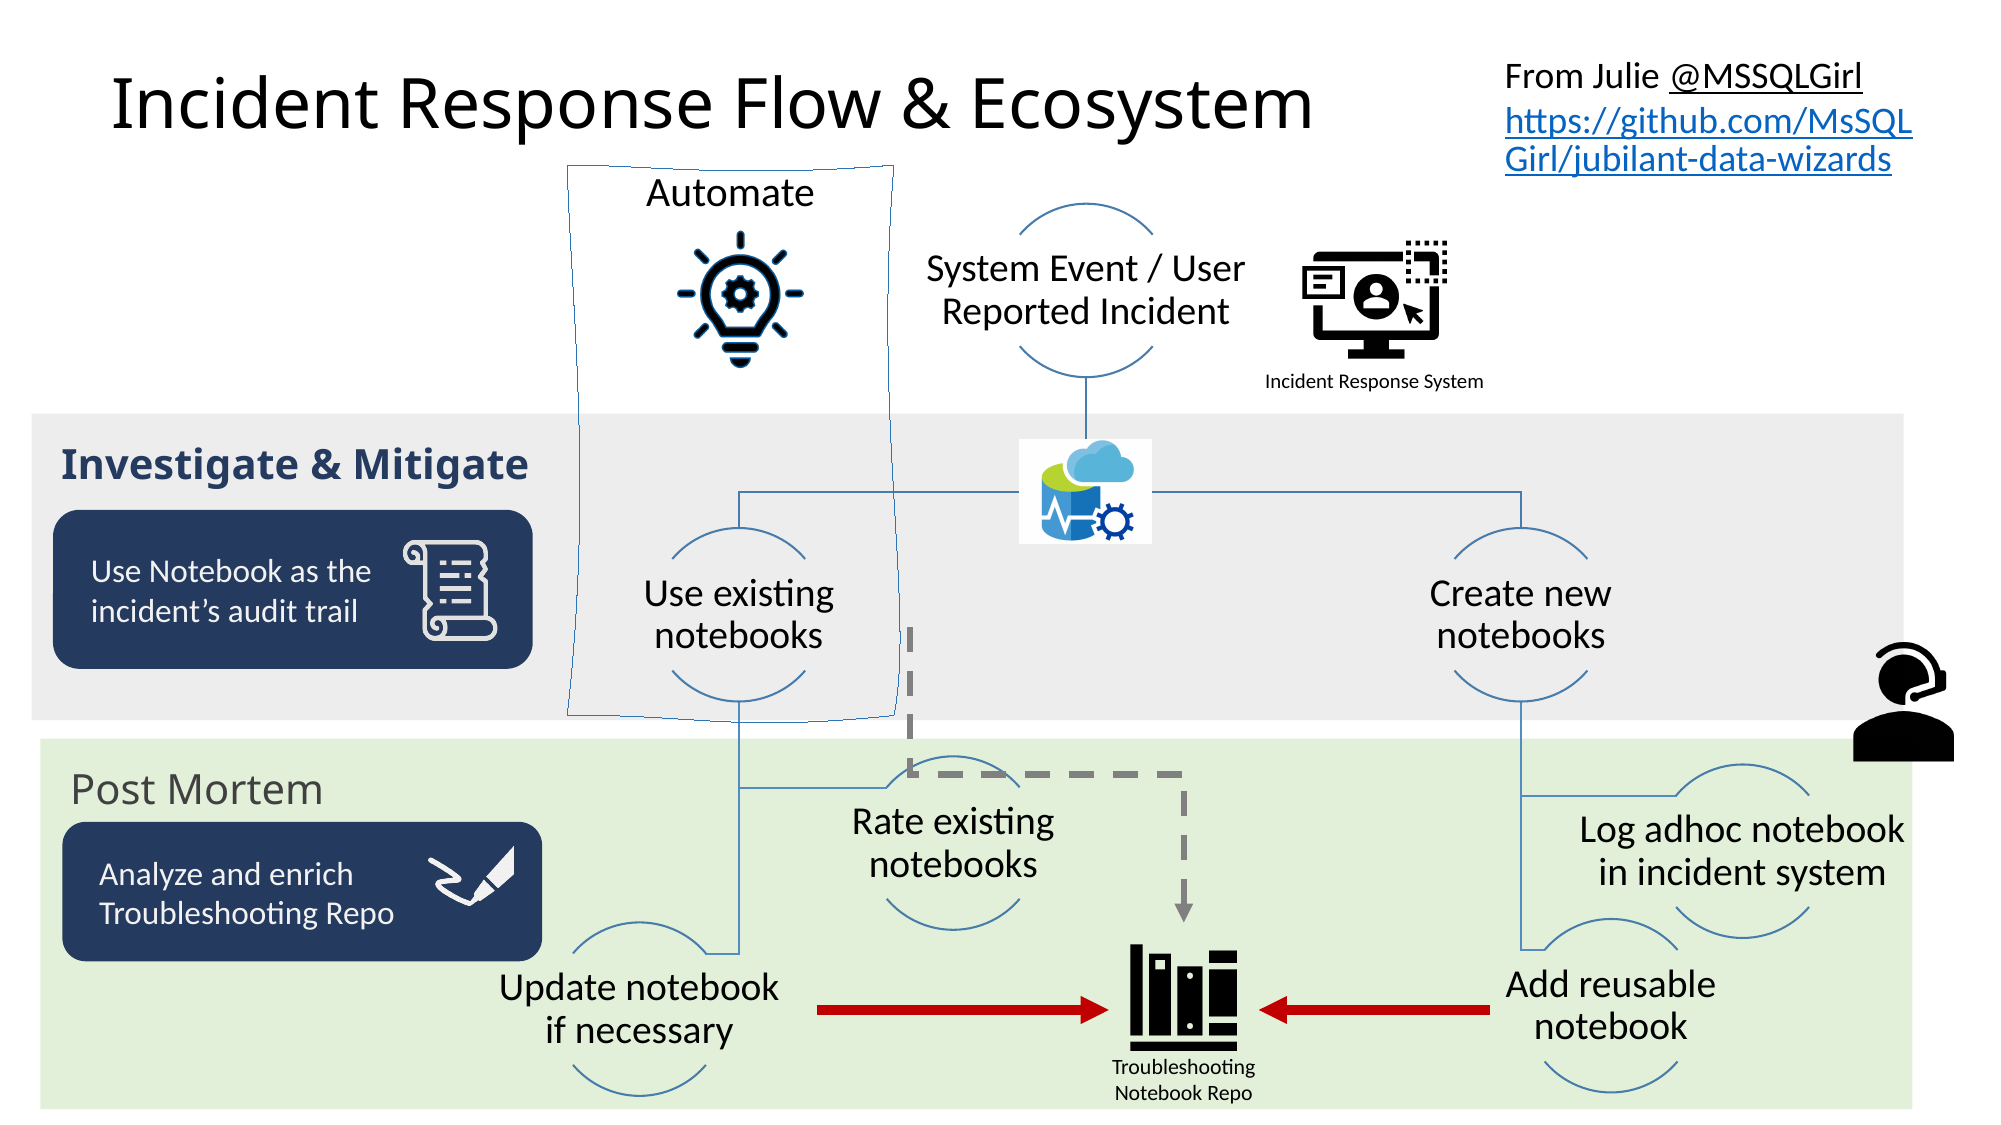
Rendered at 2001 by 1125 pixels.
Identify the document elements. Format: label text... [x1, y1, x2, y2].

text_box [40, 738, 1913, 1110]
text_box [899, 637, 1195, 912]
text_box From Julie @MSSQLGirl https://github.com/MsSQLGirl/jubilant-data-wizards [1490, 44, 1939, 151]
picture [1828, 626, 1979, 777]
title Incident Response Flow & Ecosystem [96, 60, 1490, 152]
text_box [1076, 922, 1291, 1106]
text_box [567, 164, 894, 721]
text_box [31, 413, 212, 721]
picture [1019, 439, 1152, 544]
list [212, 151, 2000, 1065]
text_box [1250, 228, 1499, 393]
